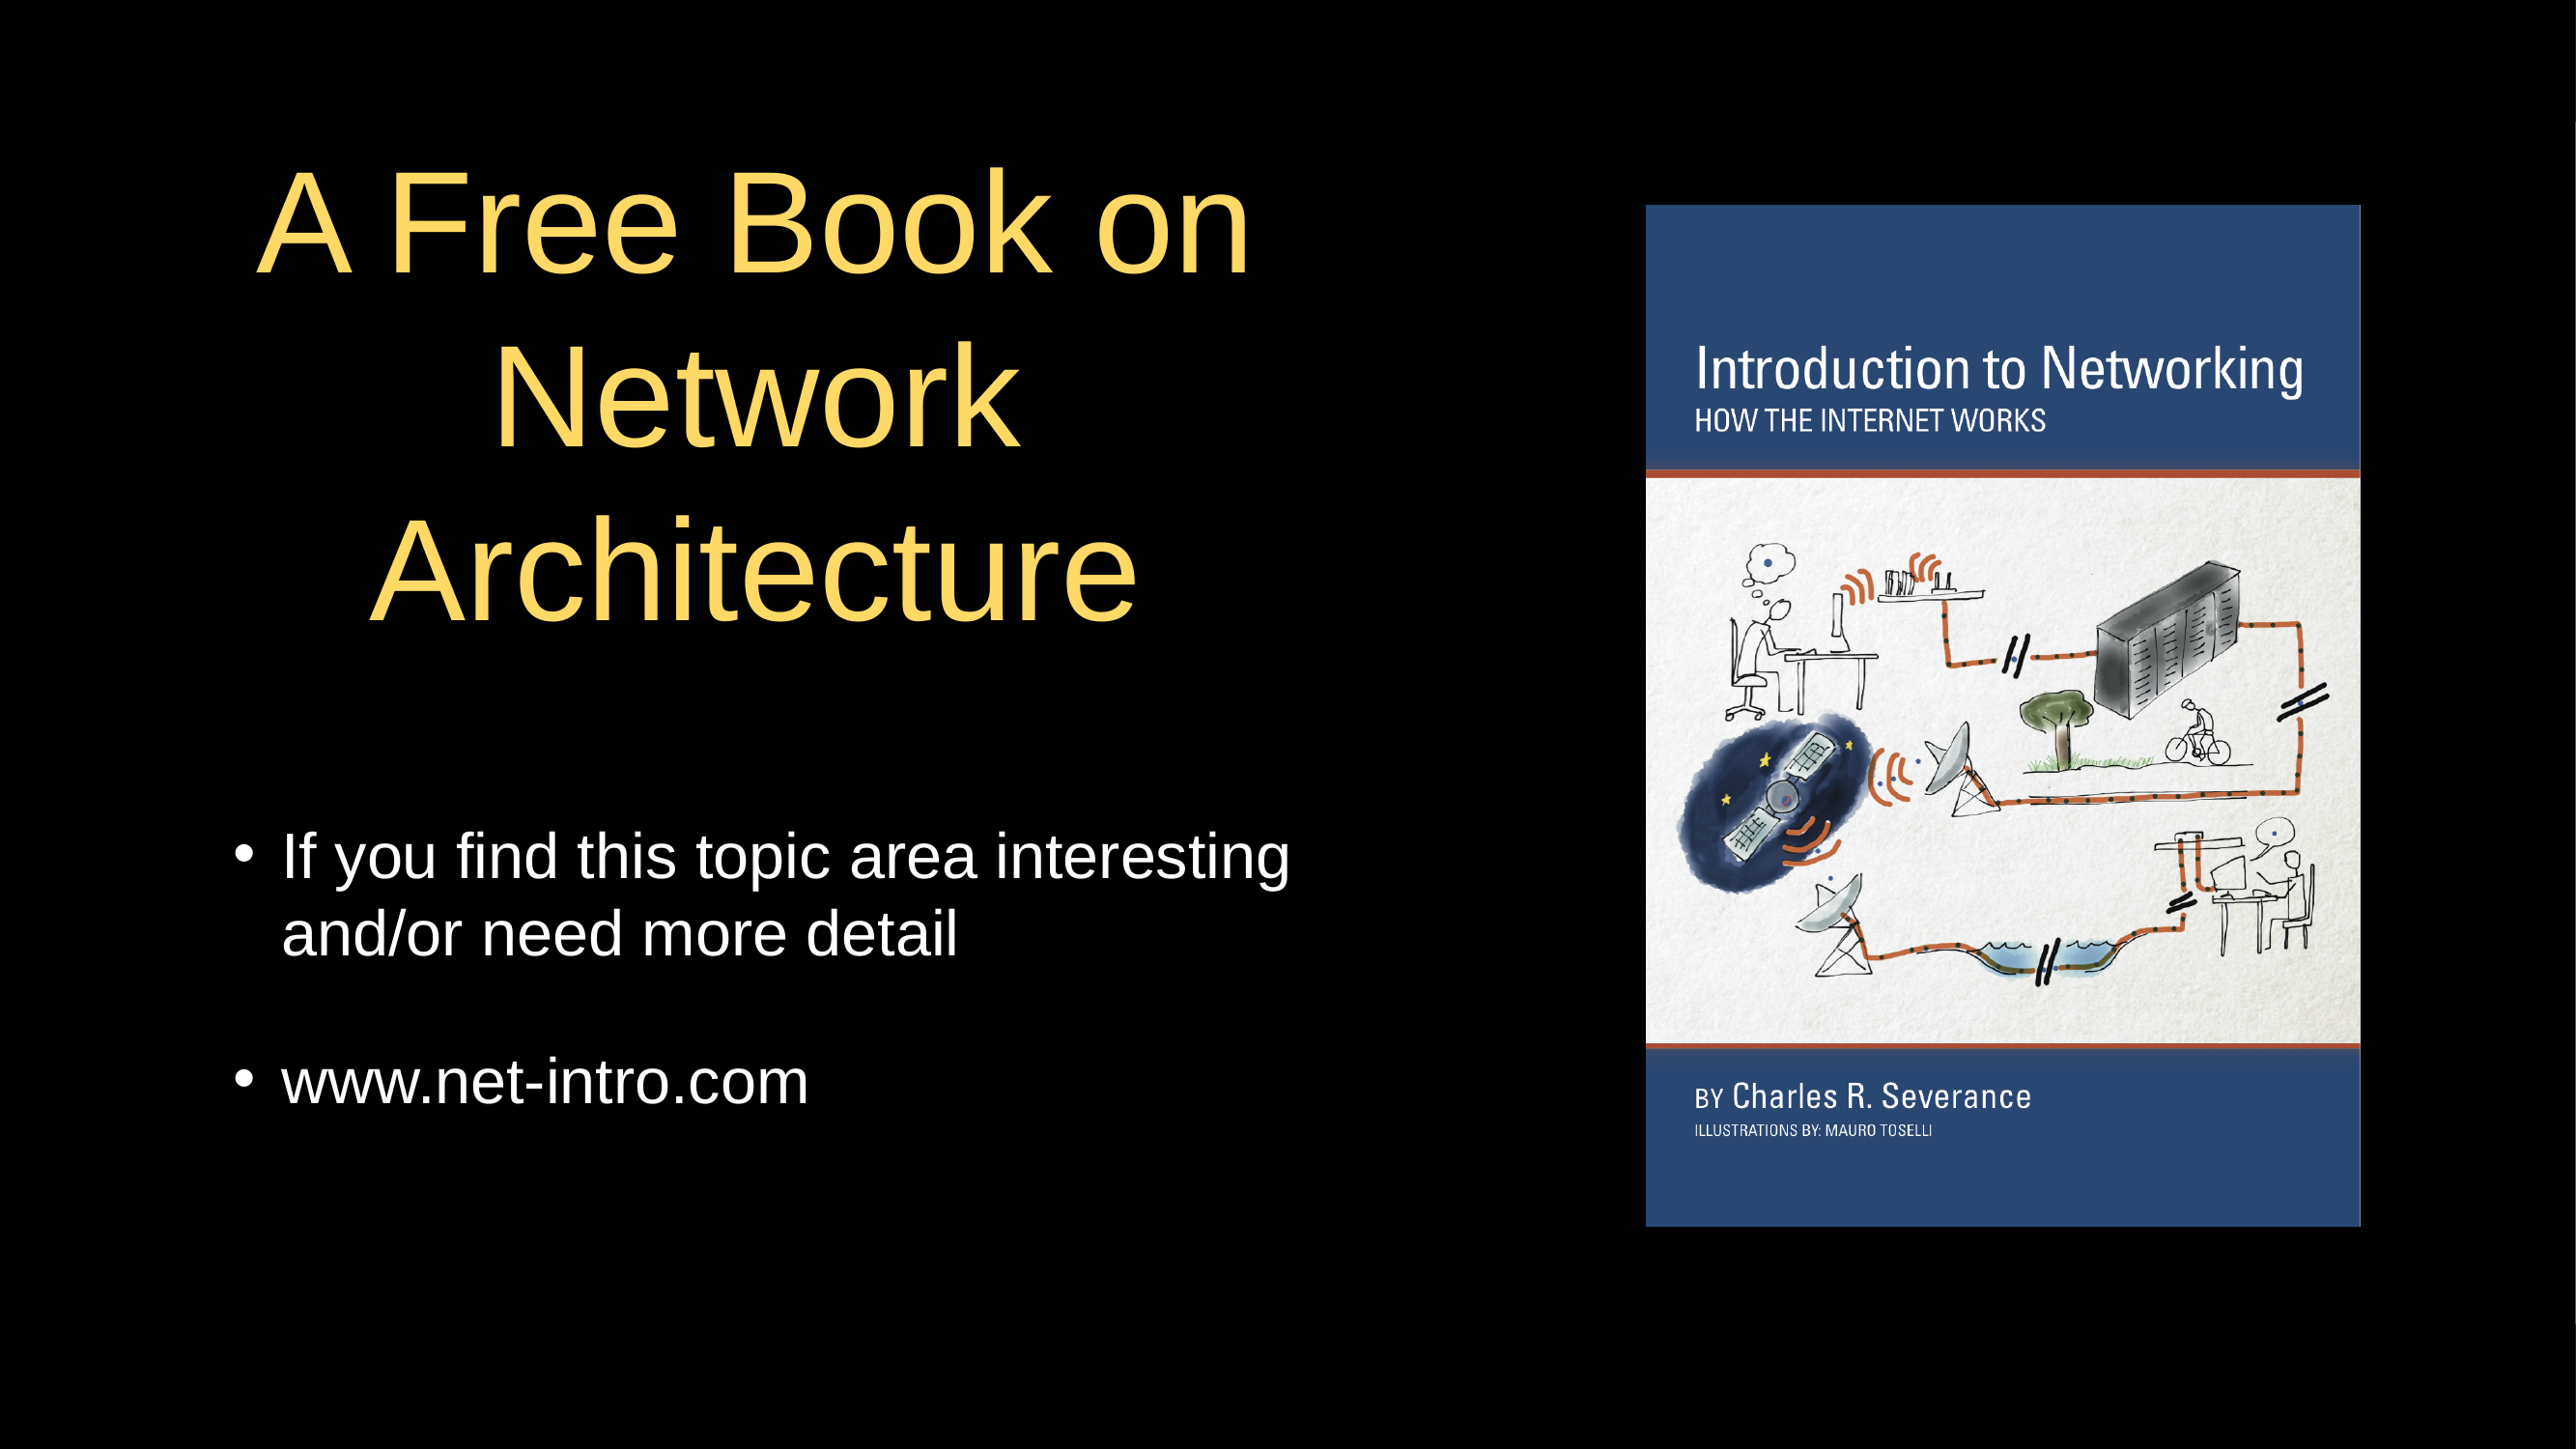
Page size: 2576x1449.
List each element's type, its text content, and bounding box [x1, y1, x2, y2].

list If you find this topic area interesting and/or need more detail www.net-intro.com [128, 813, 1321, 1309]
picture [1646, 205, 2362, 1227]
title A Free Book on Network Architecture [99, 143, 1412, 635]
